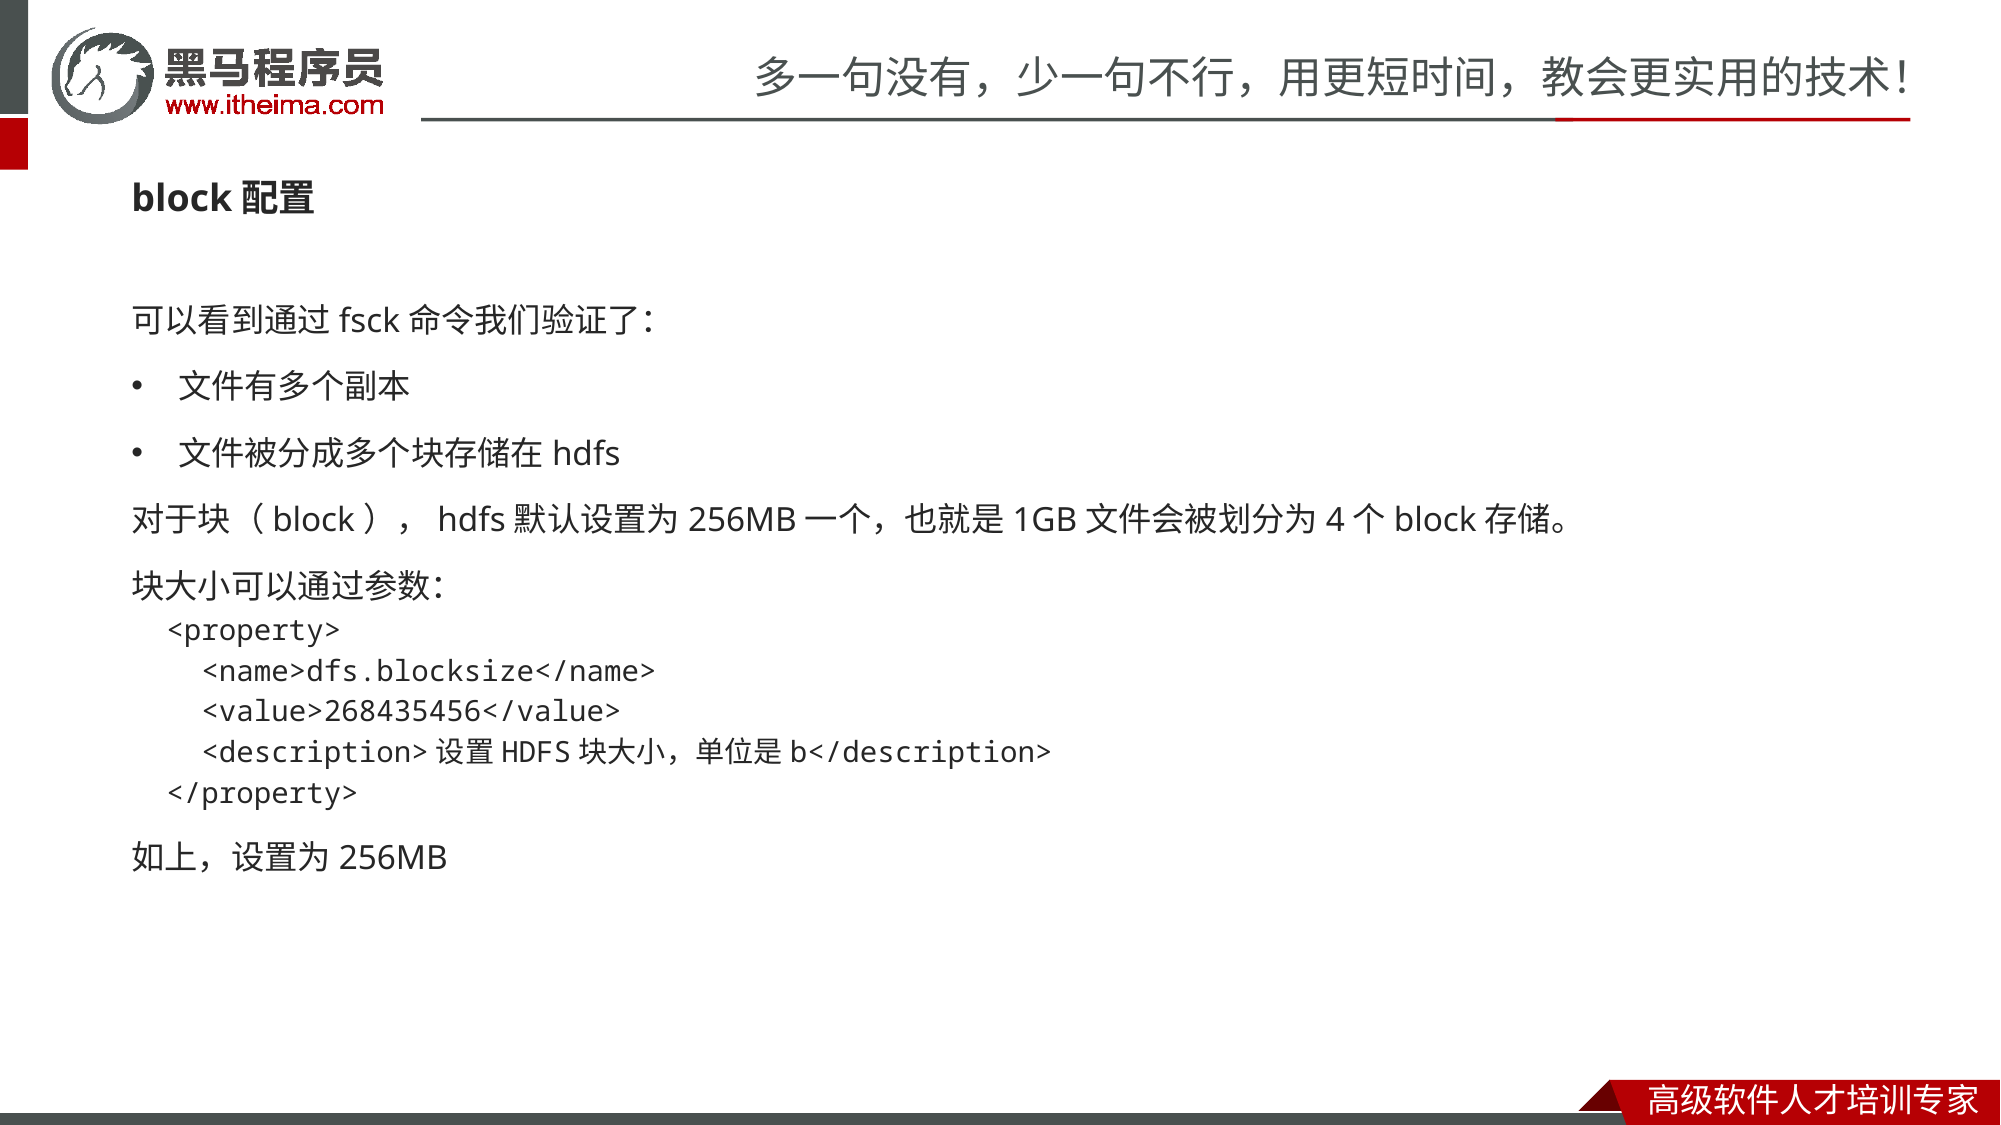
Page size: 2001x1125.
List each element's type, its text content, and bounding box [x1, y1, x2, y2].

list block配置 [116, 154, 1872, 239]
picture [50, 26, 384, 125]
list 可以看到通过fsck命令我们验证了： 文件有多个副本 文件被分成多个块存储在hdfs 对于块（block），hdfs默认设置为256MB一个，也就是1GB文件会被划分为4个block存储。 块大小可以通过参数： <property> <name>dfs.blocksize</name> <value>268435456</value> <description>设置HDFS块大小，单位是b</description> </property> 如上，设置为256MB [116, 271, 1872, 964]
